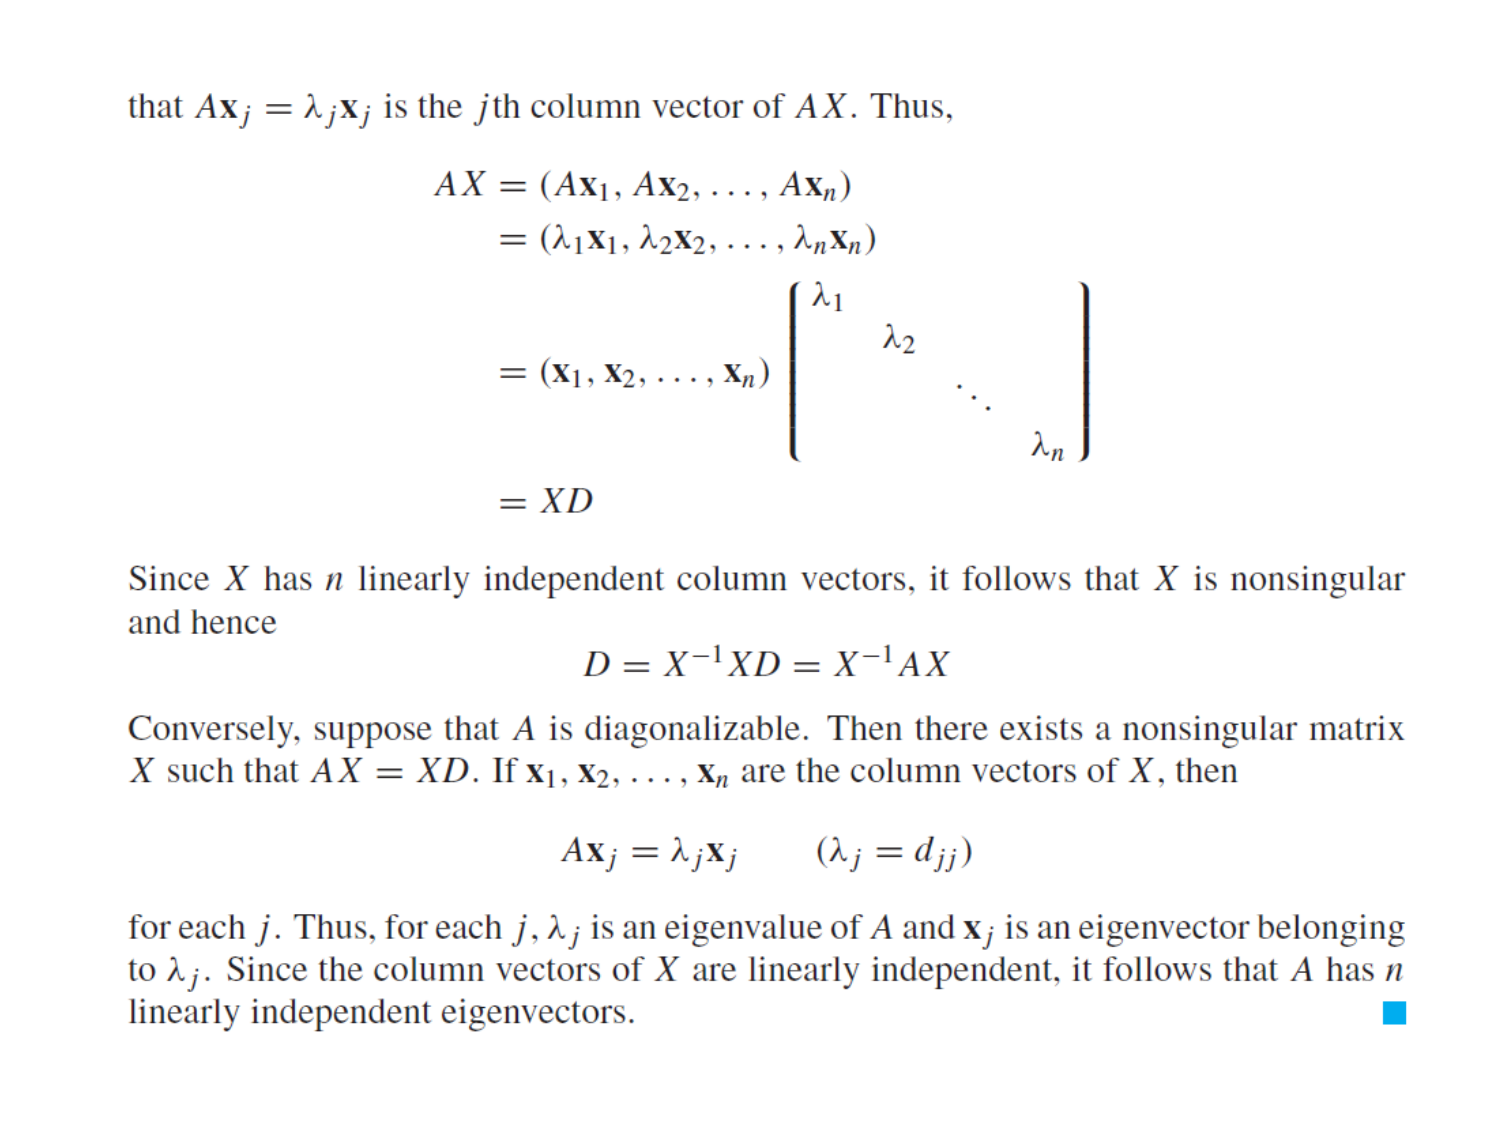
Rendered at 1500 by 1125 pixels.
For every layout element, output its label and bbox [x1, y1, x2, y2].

picture [88, 69, 1439, 1056]
